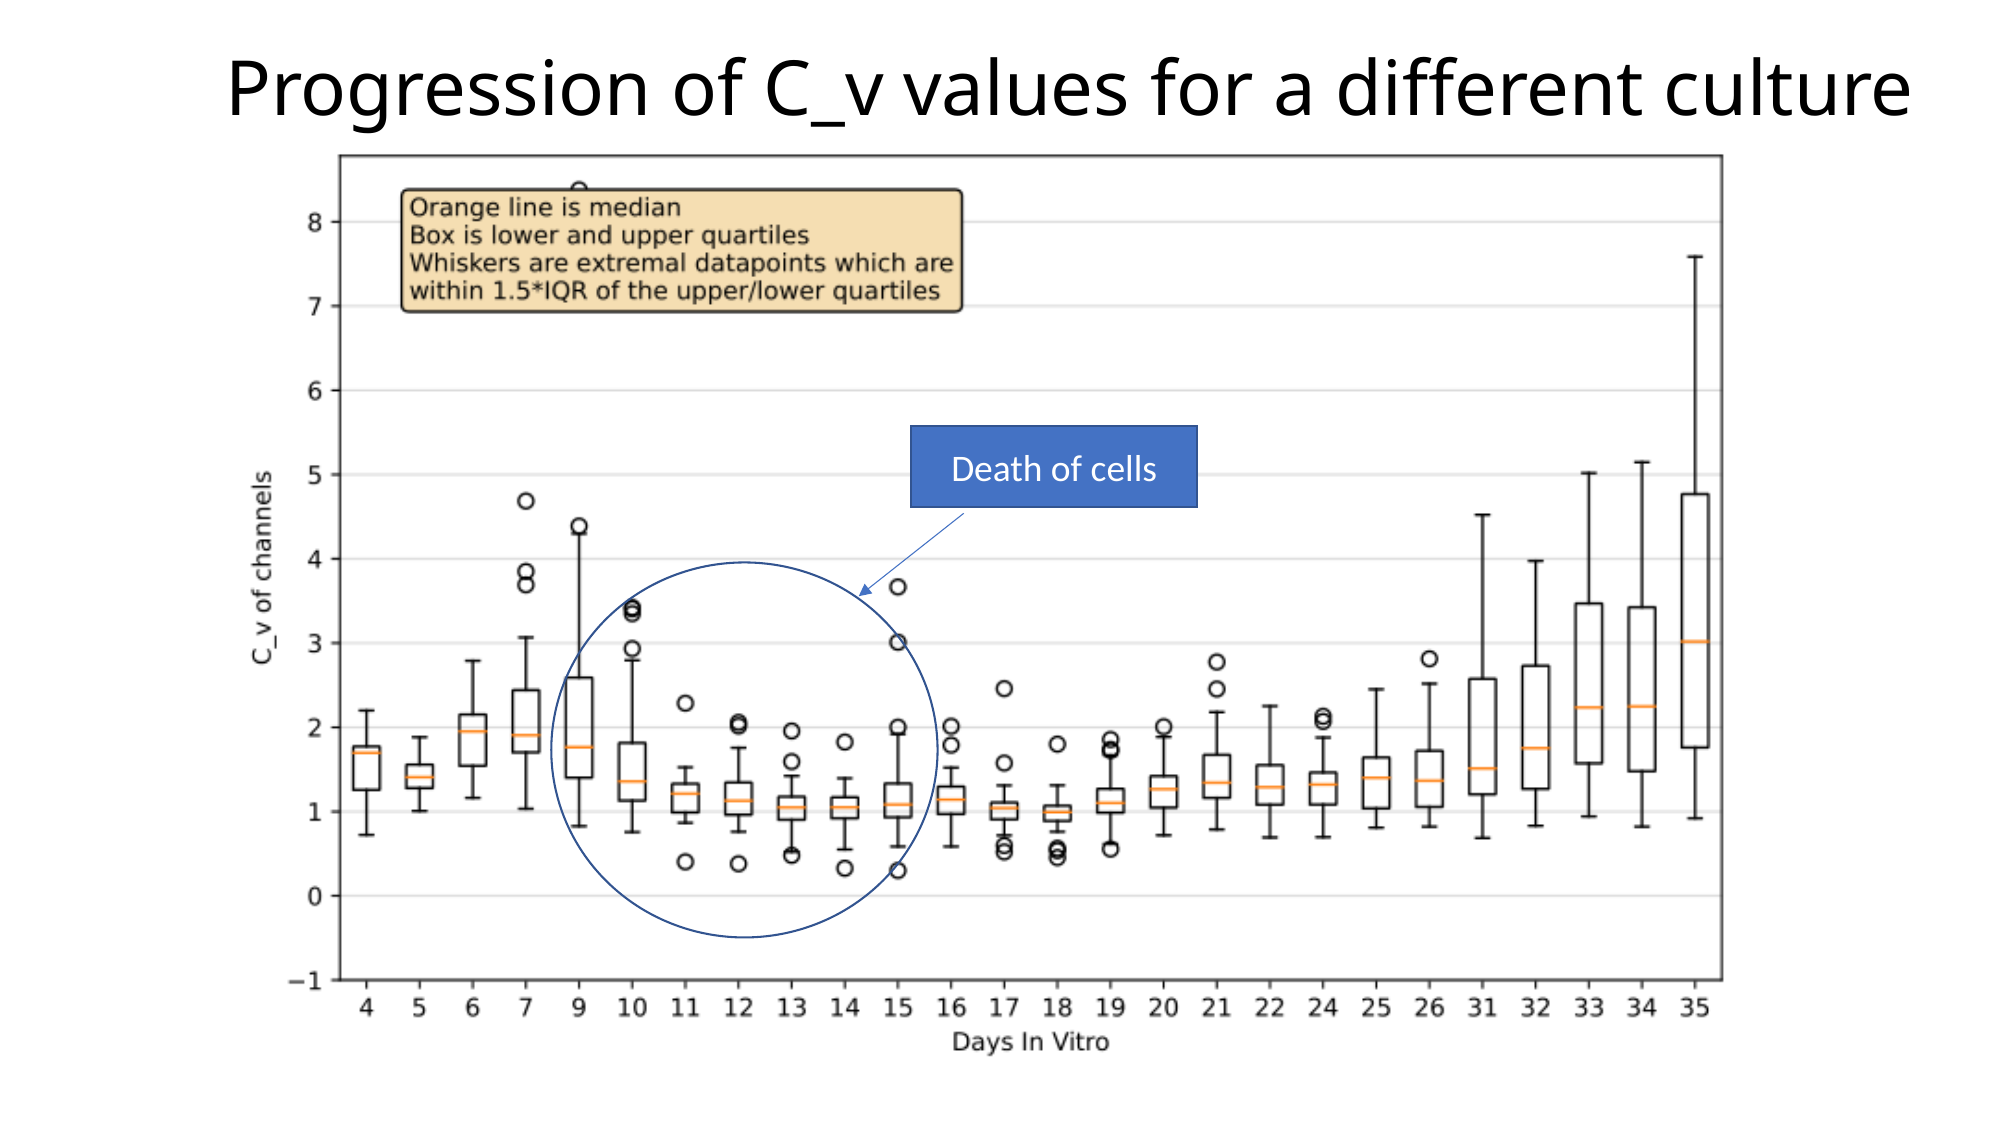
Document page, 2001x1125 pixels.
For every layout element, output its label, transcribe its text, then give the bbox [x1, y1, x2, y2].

title Progression of C_v values for a different culture [210, 31, 1936, 151]
picture [166, 150, 1892, 1073]
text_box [858, 513, 964, 597]
